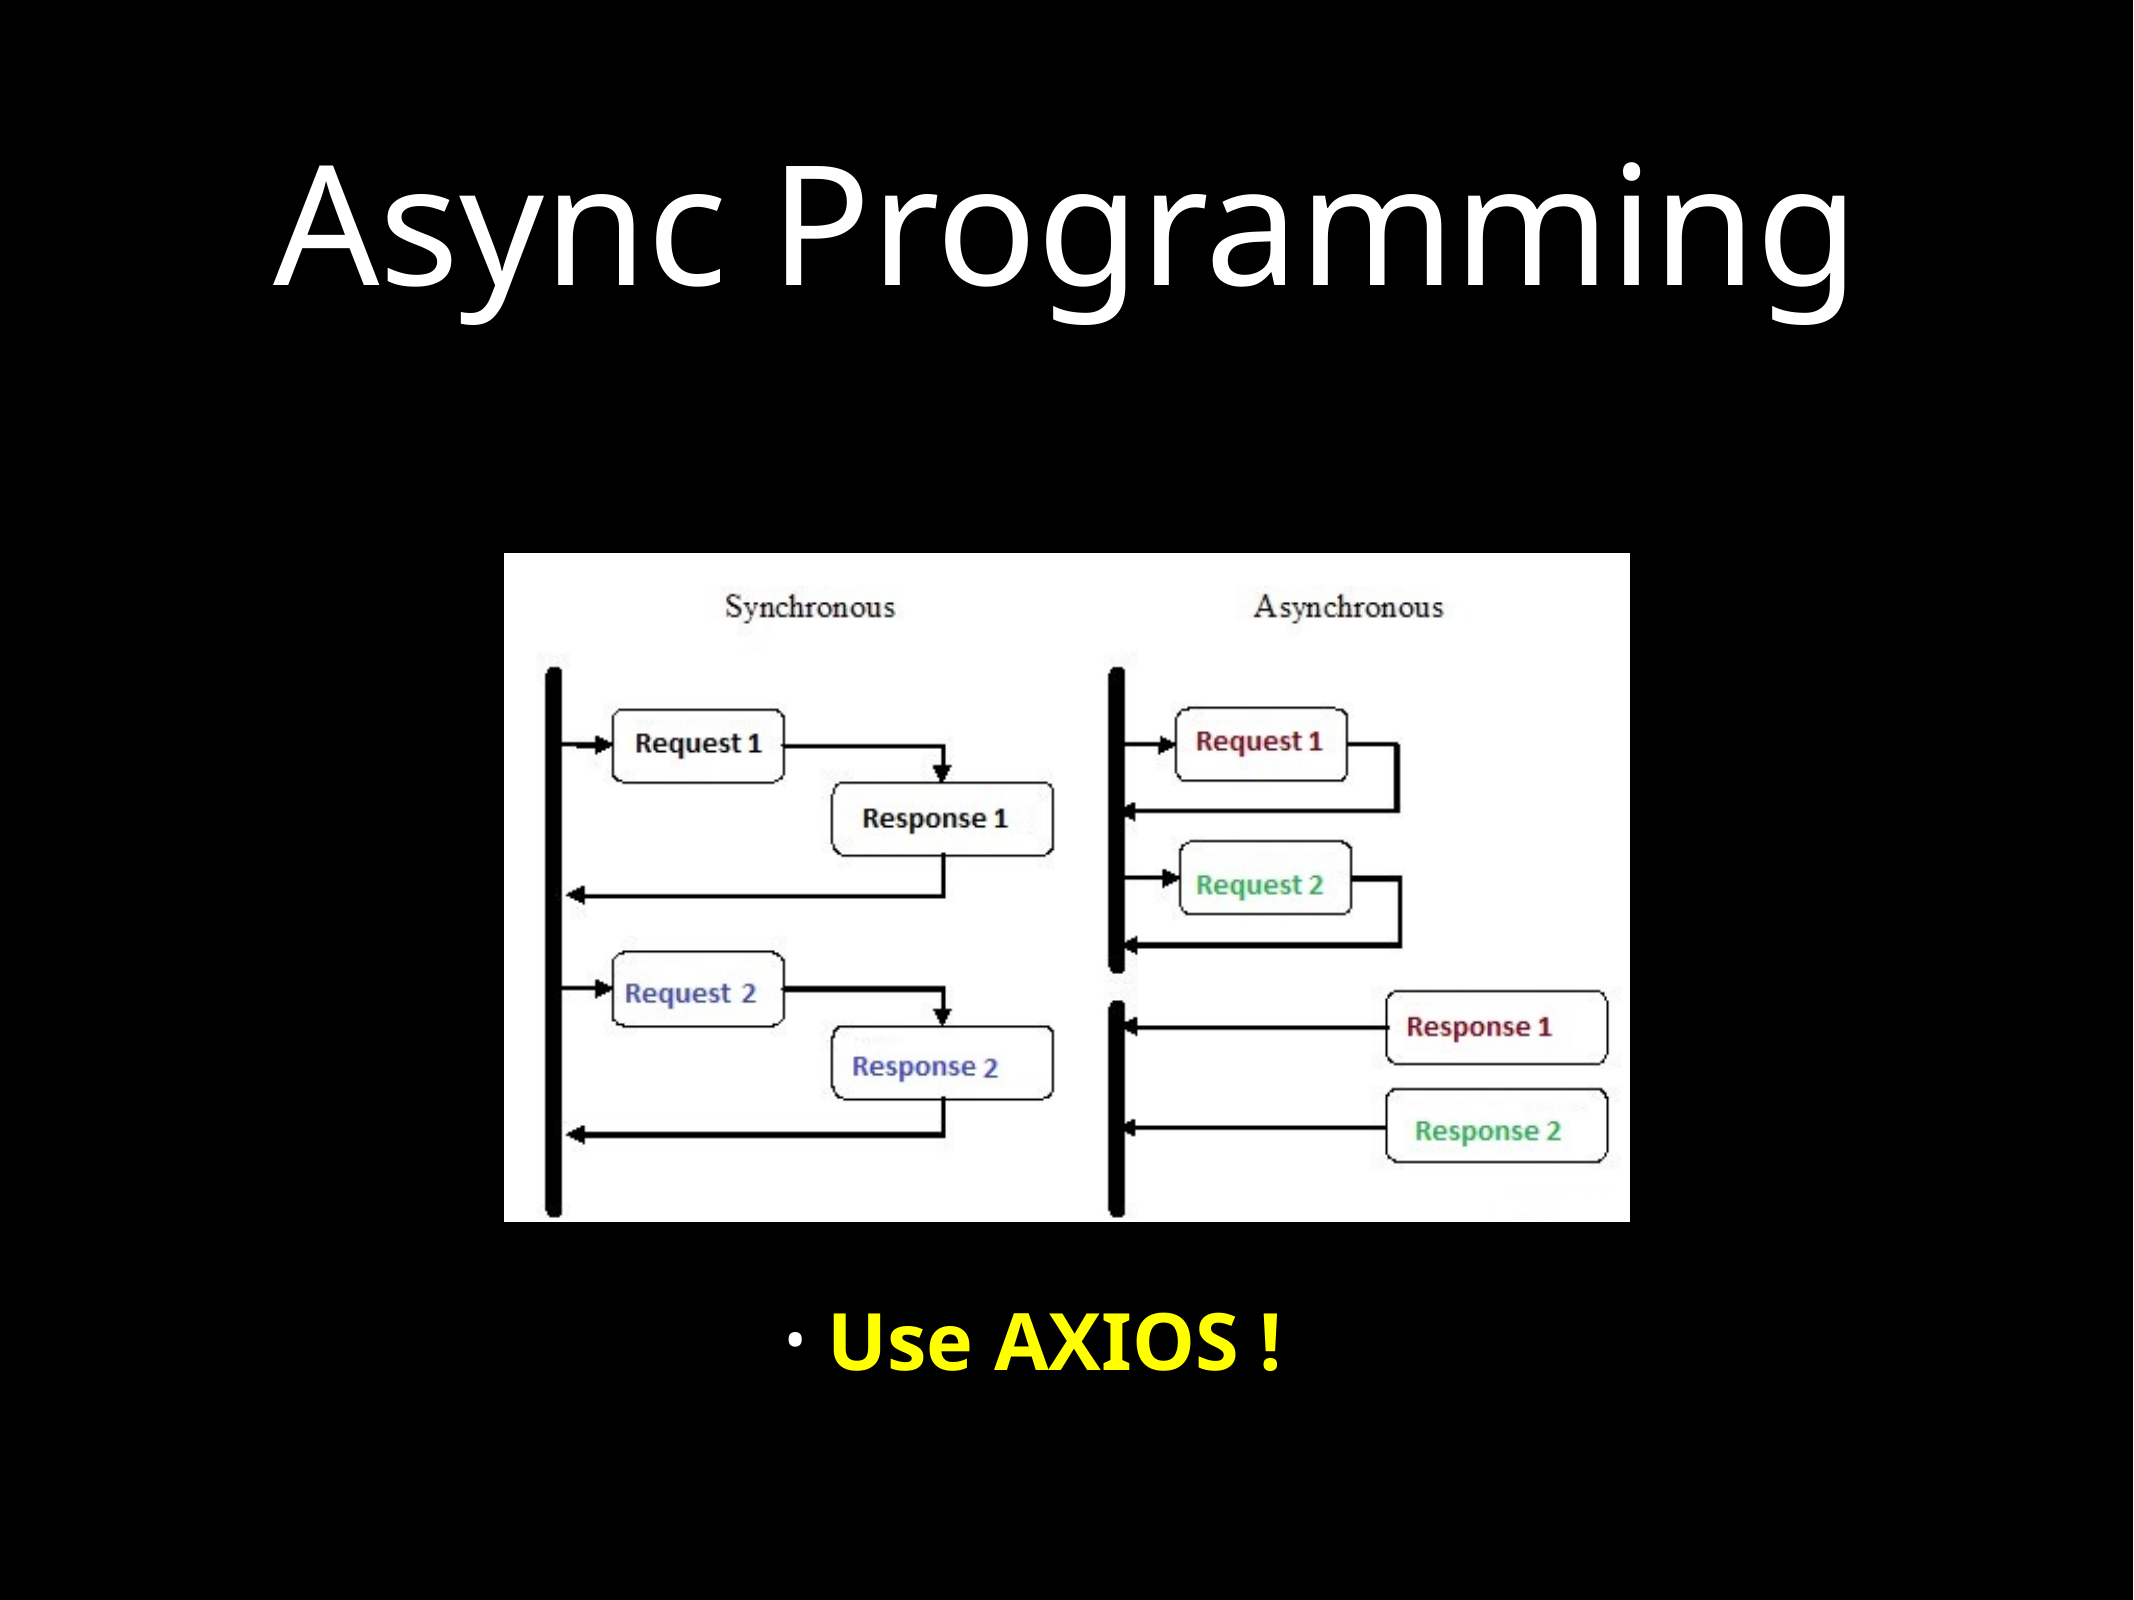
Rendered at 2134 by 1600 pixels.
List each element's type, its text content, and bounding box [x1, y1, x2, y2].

title Async Programming [156, 41, 1978, 396]
list Use AXIOS ! [156, 425, 1978, 1457]
picture [503, 552, 1630, 1223]
